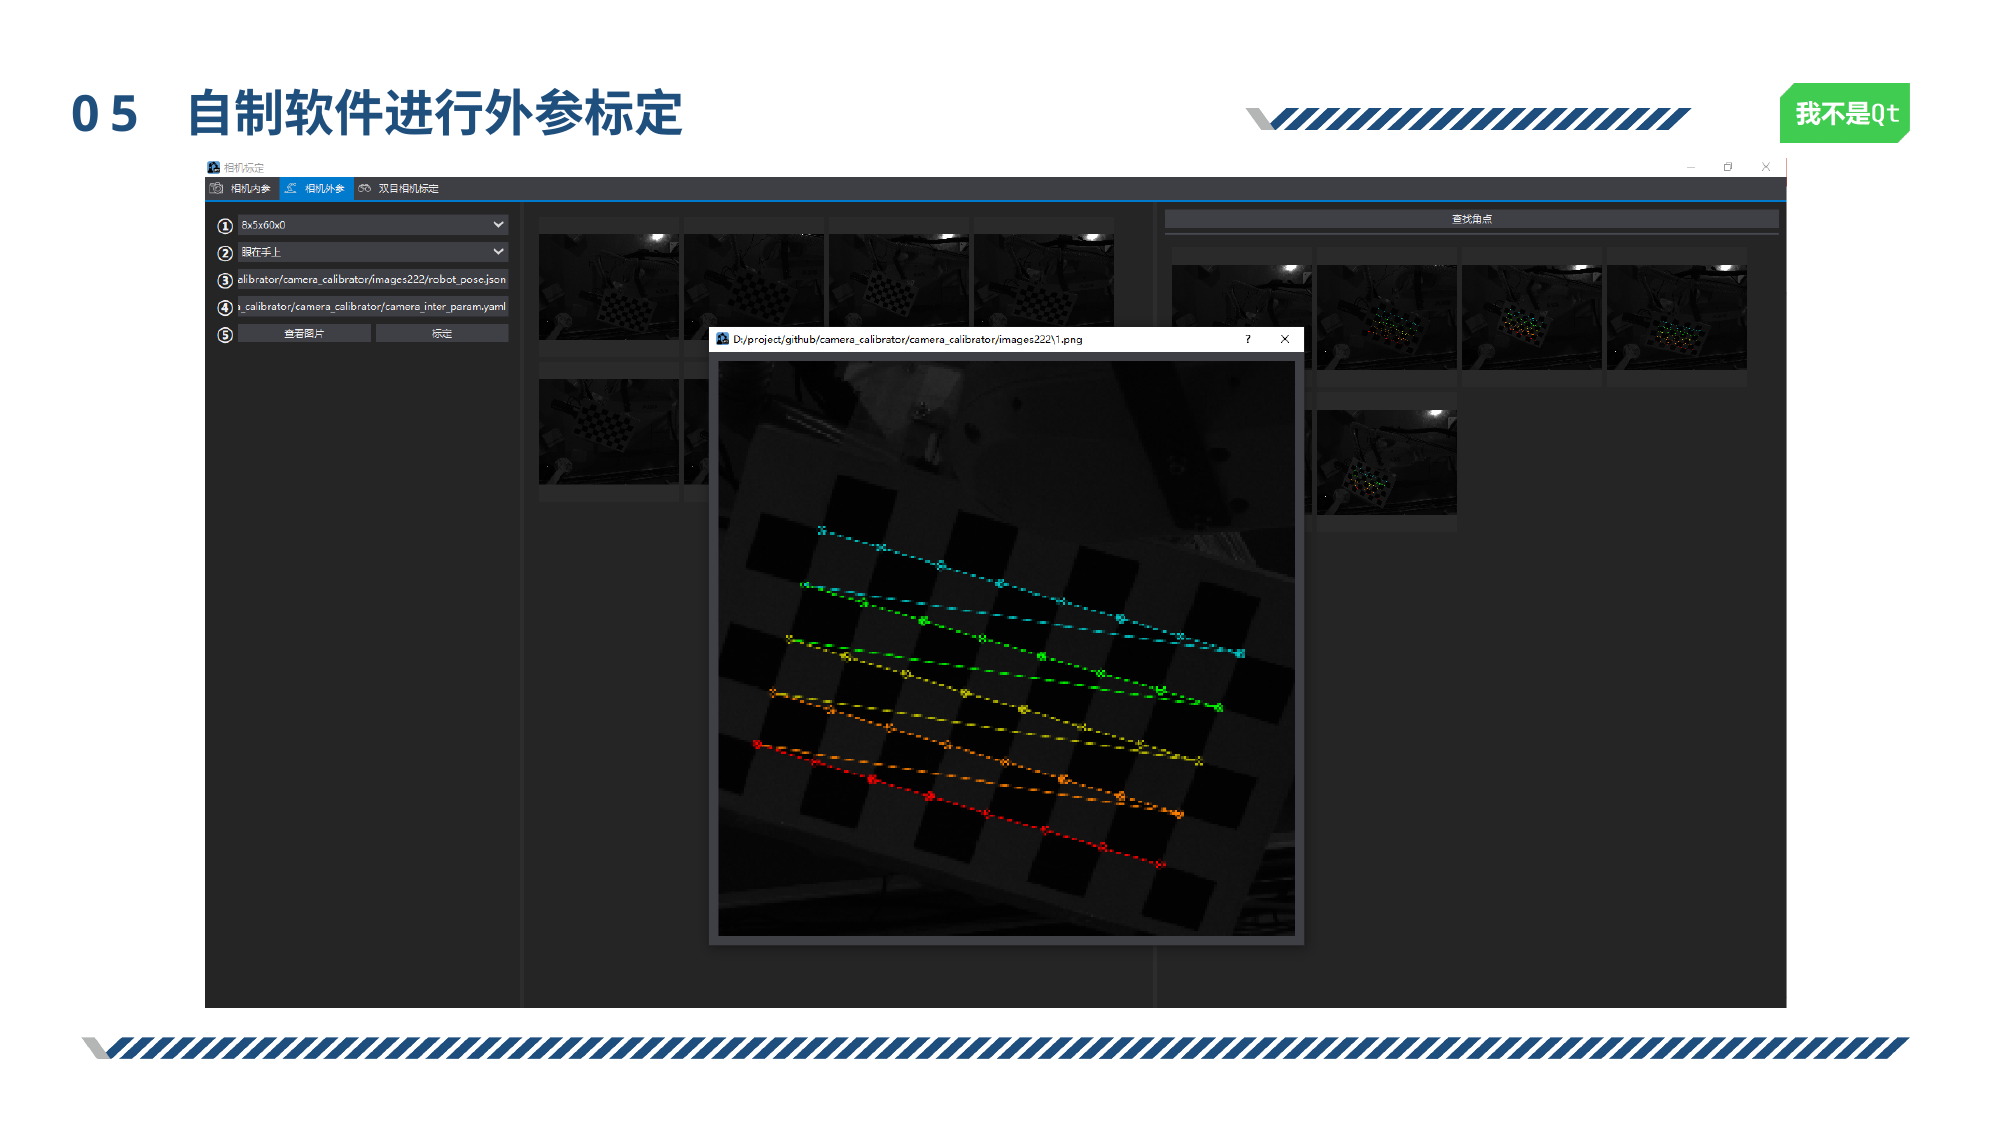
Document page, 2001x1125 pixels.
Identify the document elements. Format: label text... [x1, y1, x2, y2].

picture [205, 158, 1787, 1009]
picture [81, 1037, 1910, 1059]
picture [1245, 108, 1692, 130]
text_box 05 自制软件进行外参标定 [56, 73, 700, 149]
picture [1780, 83, 1910, 143]
